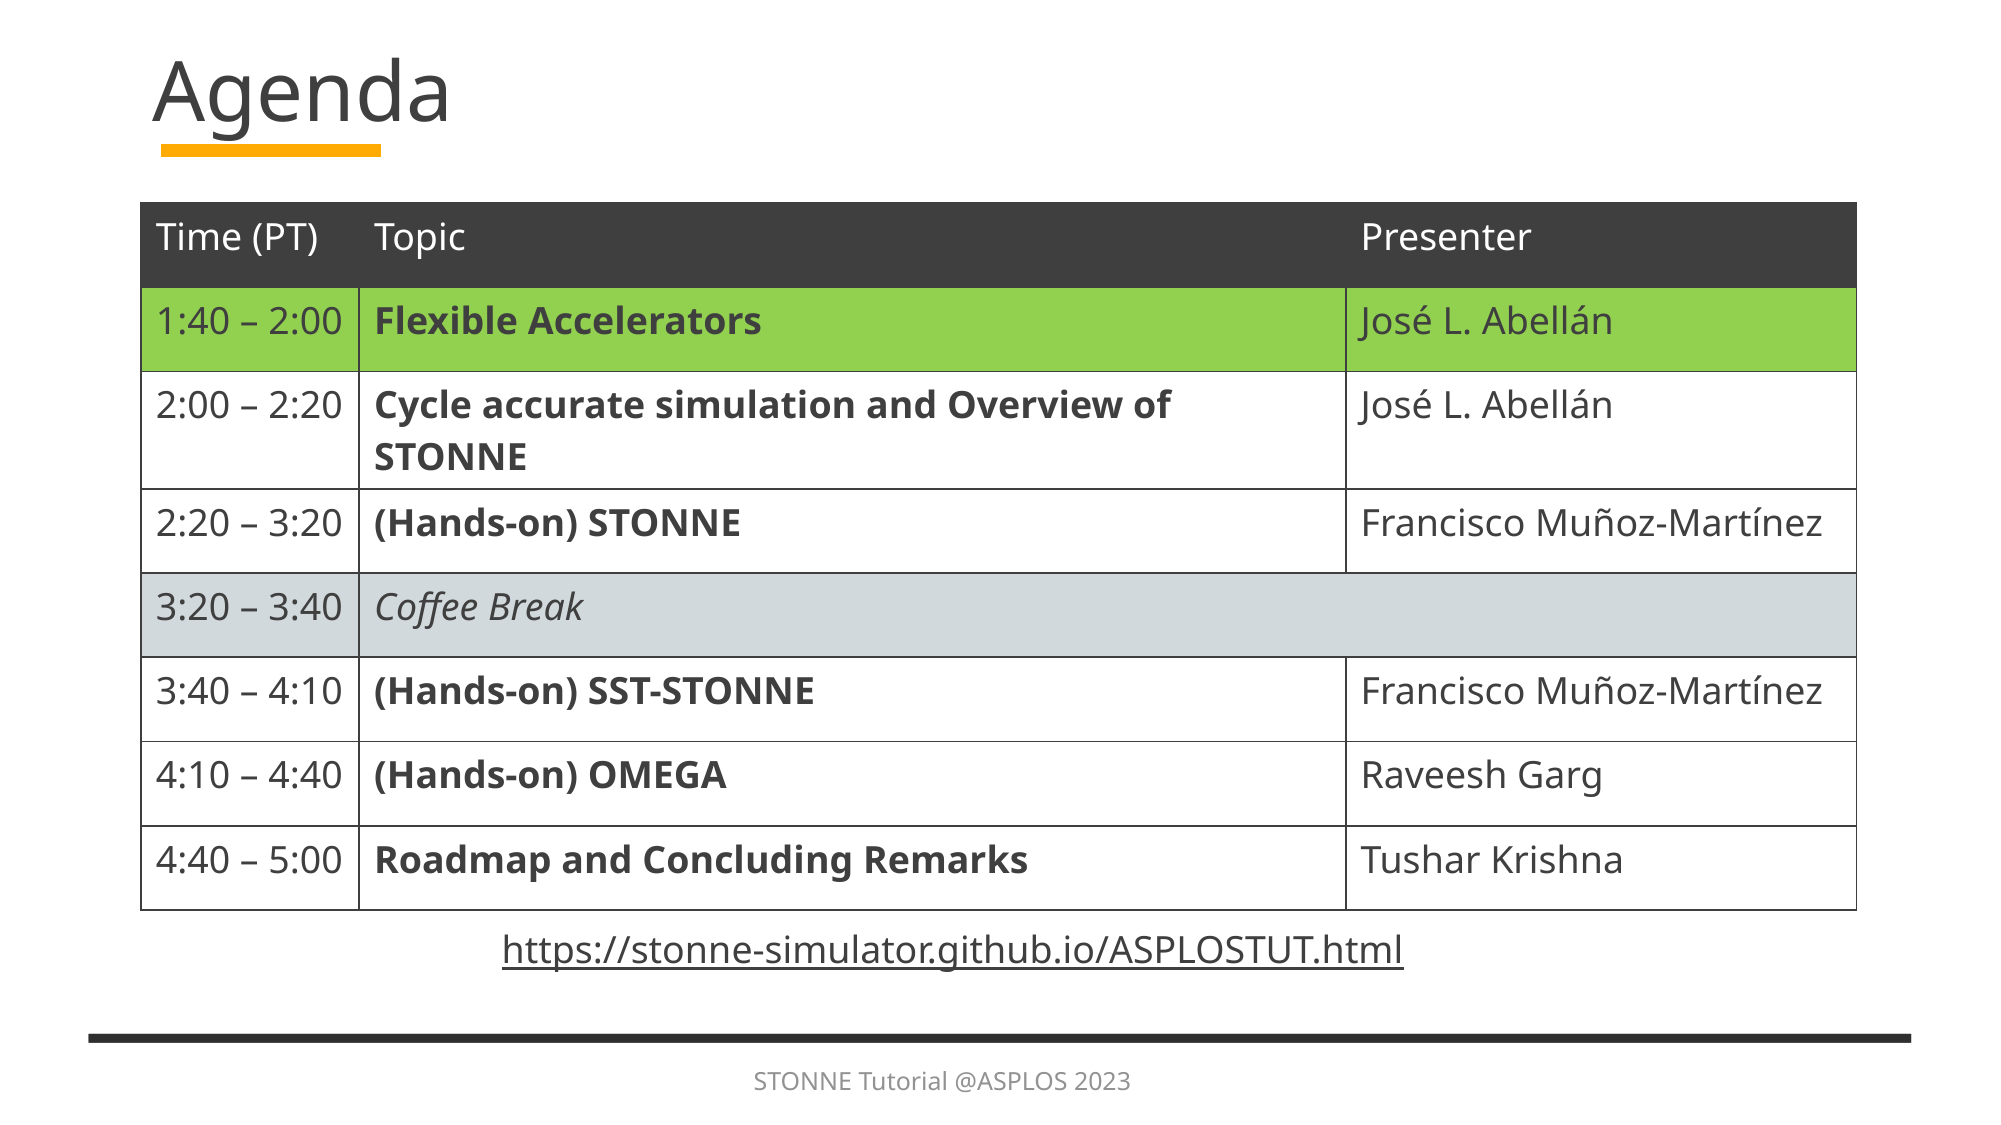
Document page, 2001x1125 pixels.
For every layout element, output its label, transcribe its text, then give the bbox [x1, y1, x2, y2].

table_cell Cycle accurate simulation and Overview of STONNE [360, 372, 1345, 488]
table_header Presenter [1347, 204, 1856, 286]
text_box https://stonne-simulator.github.io/ASPLOSTUT.html [486, 918, 1514, 985]
table_cell José L. Abellán [1347, 288, 1856, 371]
table_cell 2:00 – 2:20 [142, 372, 358, 488]
table_cell Roadmap and Concluding Remarks [360, 827, 1345, 909]
table_cell Tushar Krishna [1347, 827, 1856, 909]
table_cell (Hands-on) SST-STONNE [360, 658, 1345, 741]
table_cell 3:20 – 3:40 [142, 574, 358, 656]
table_cell 2:20 – 3:20 [142, 490, 358, 572]
table_cell Francisco Muñoz-Martínez [1347, 490, 1856, 572]
table_cell Raveesh Garg [1347, 742, 1856, 825]
table_cell 3:40 – 4:10 [142, 658, 358, 741]
table_cell 4:40 – 5:00 [142, 827, 358, 909]
table_header Time (PT) [142, 204, 358, 286]
table_cell Francisco Muñoz-Martínez [1347, 658, 1856, 741]
table_cell 4:10 – 4:40 [142, 742, 358, 825]
table_cell (Hands-on) STONNE [360, 490, 1345, 572]
table_cell José L. Abellán [1347, 372, 1856, 488]
table_cell Coffee Break [360, 574, 1856, 656]
table_cell Flexible Accelerators [360, 288, 1345, 371]
table_cell (Hands-on) OMEGA [360, 742, 1345, 825]
footer STONNE Tutorial @ASPLOS 2023 [339, 1050, 1566, 1111]
table_cell 1:40 – 2:00 [142, 288, 358, 371]
table_header Topic [360, 204, 1345, 286]
title Agenda [137, 42, 1863, 151]
